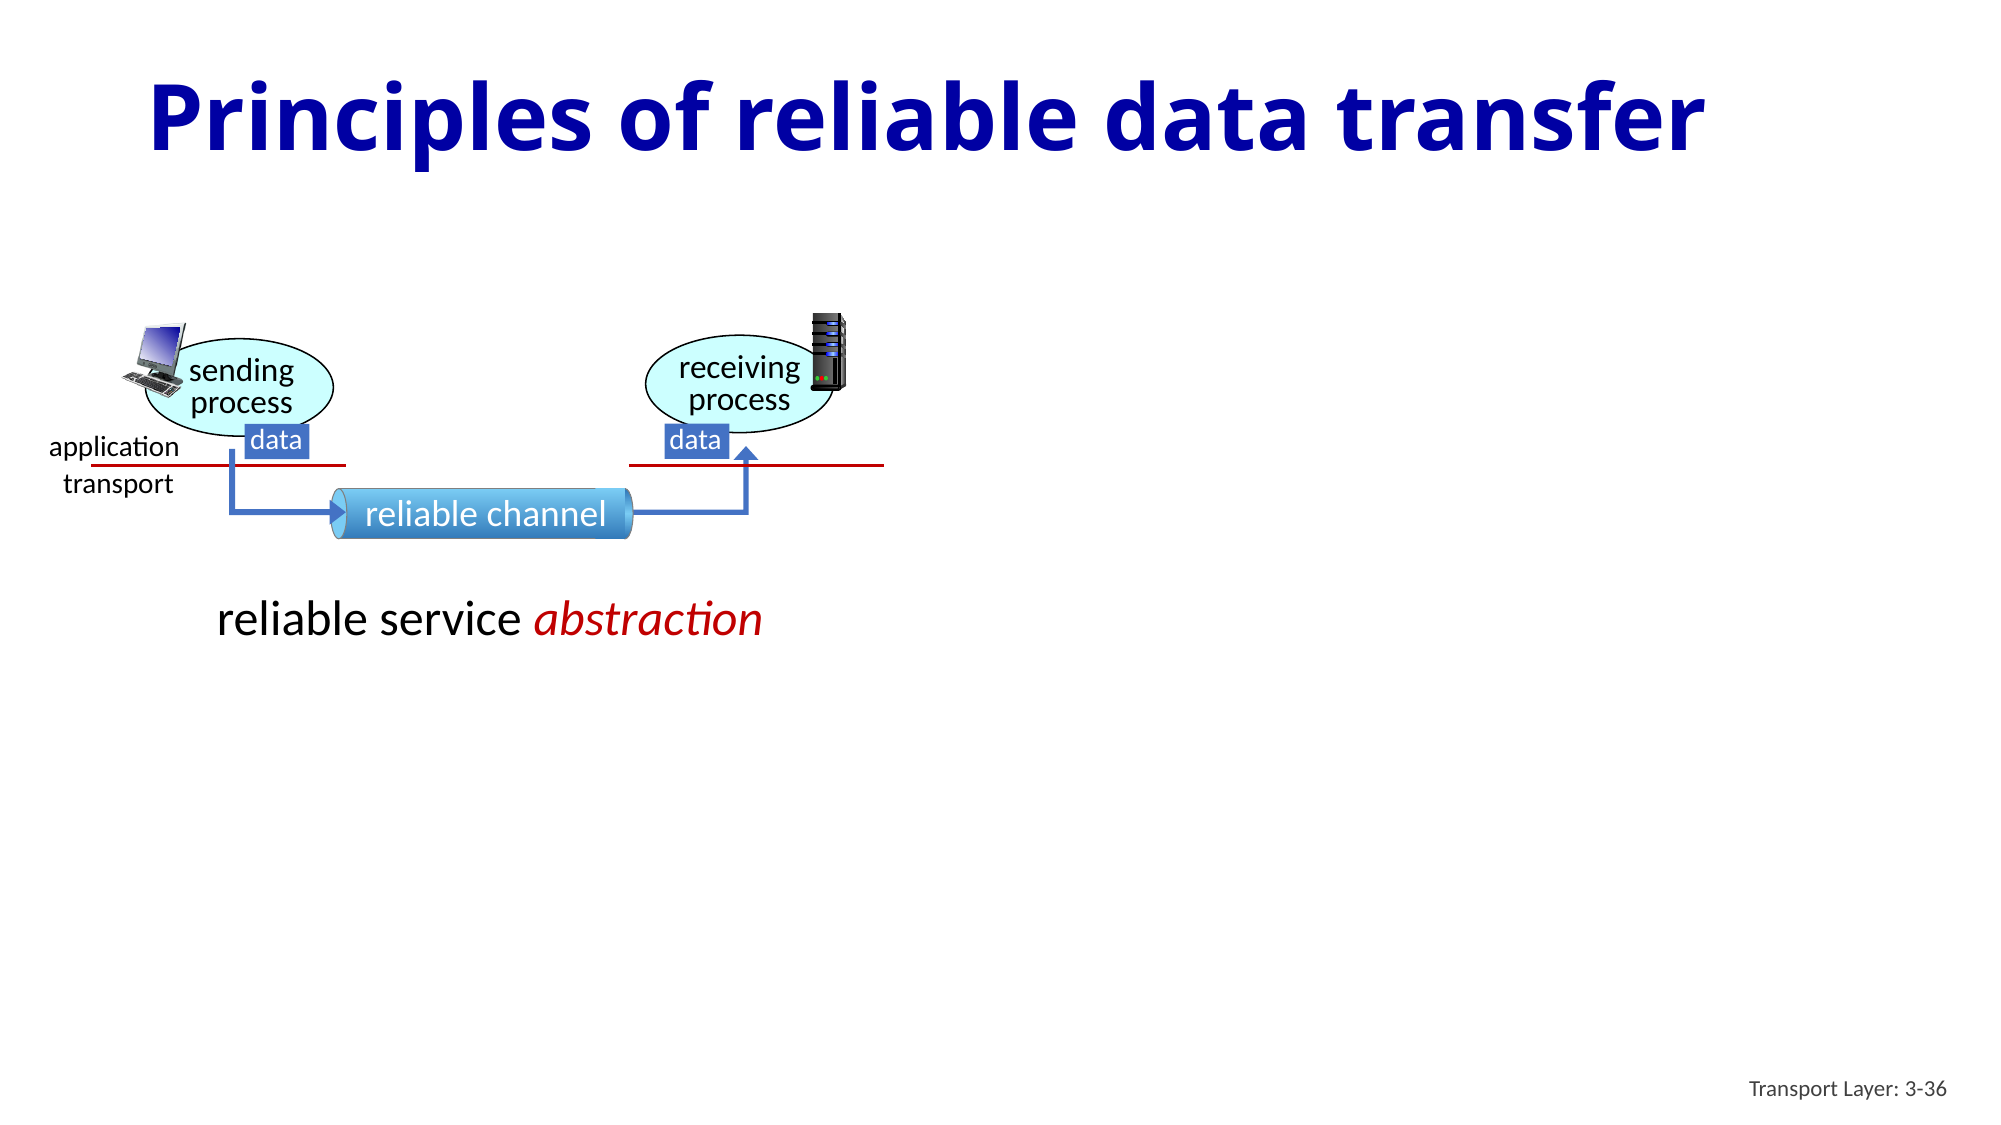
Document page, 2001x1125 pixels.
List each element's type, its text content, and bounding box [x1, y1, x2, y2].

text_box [39, 313, 884, 654]
slide_number Transport Layer: 3-36 [1512, 1056, 1963, 1117]
title Principles of reliable data transfer [131, 47, 1952, 195]
